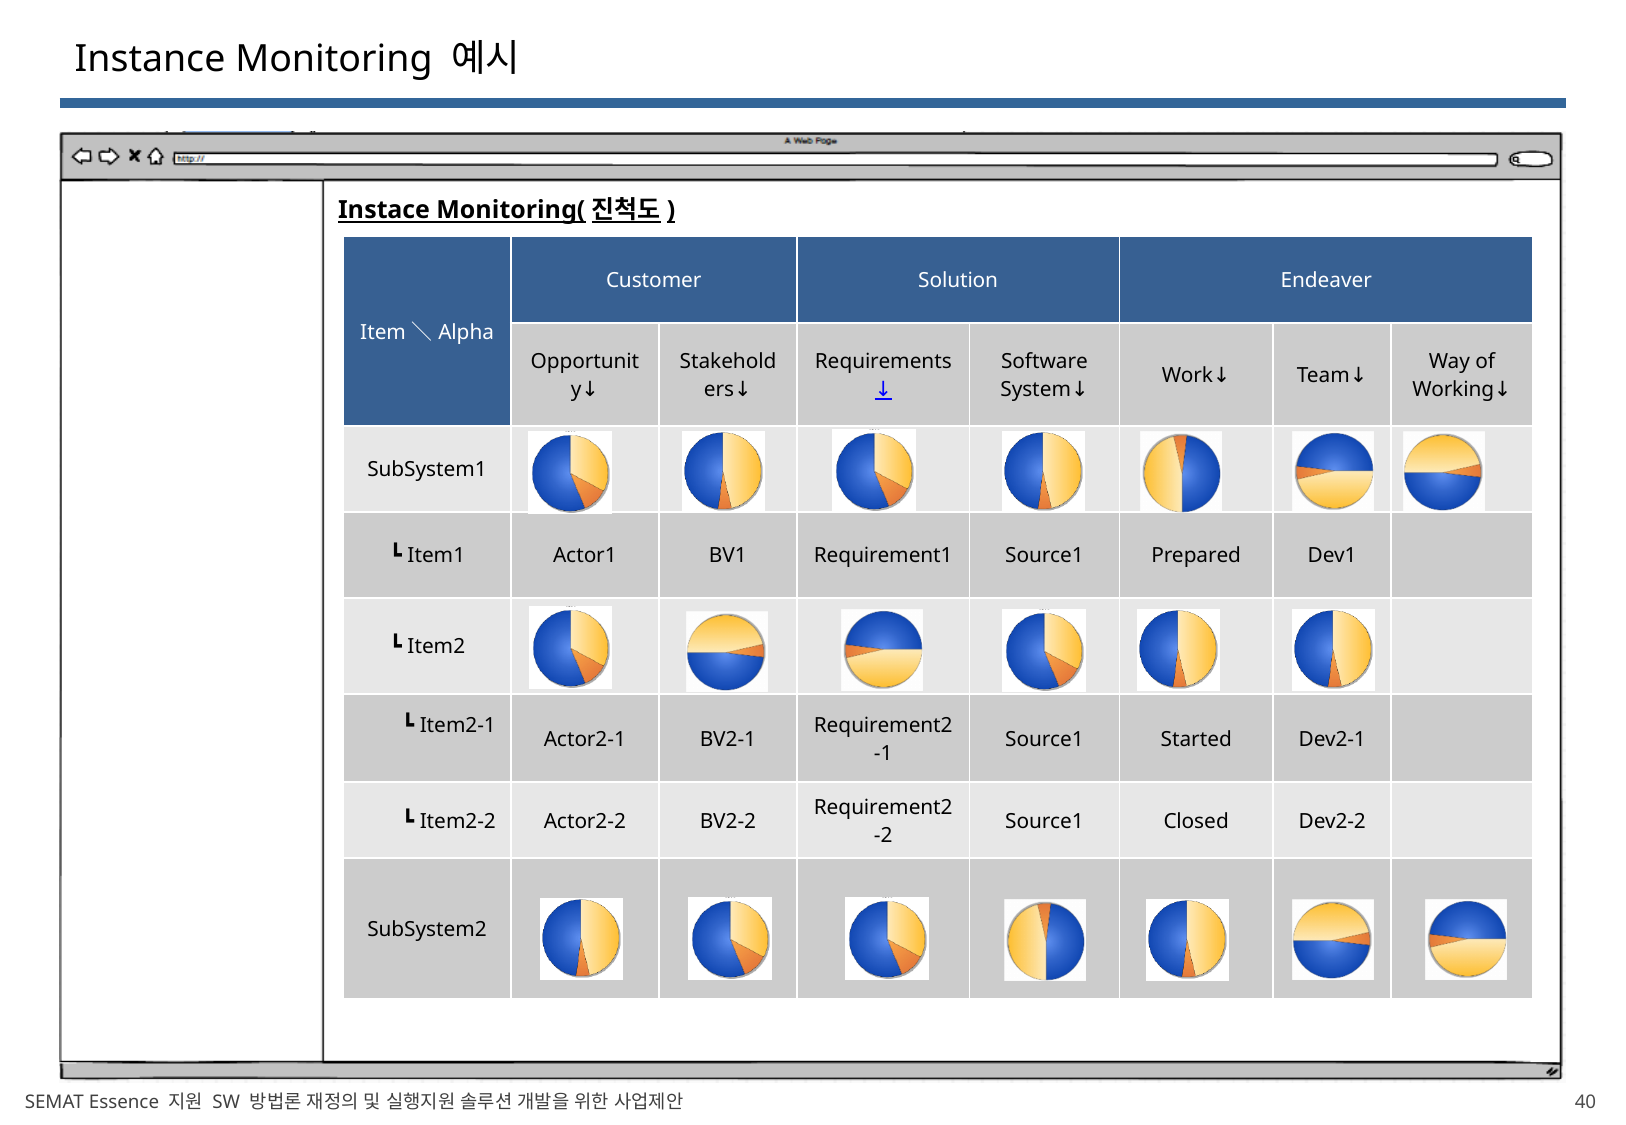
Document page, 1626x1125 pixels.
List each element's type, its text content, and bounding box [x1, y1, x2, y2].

title Instance Monitoring 예시 [59, 75, 1566, 103]
text_box [0, 0, 1625, 75]
picture [59, 131, 1566, 1083]
